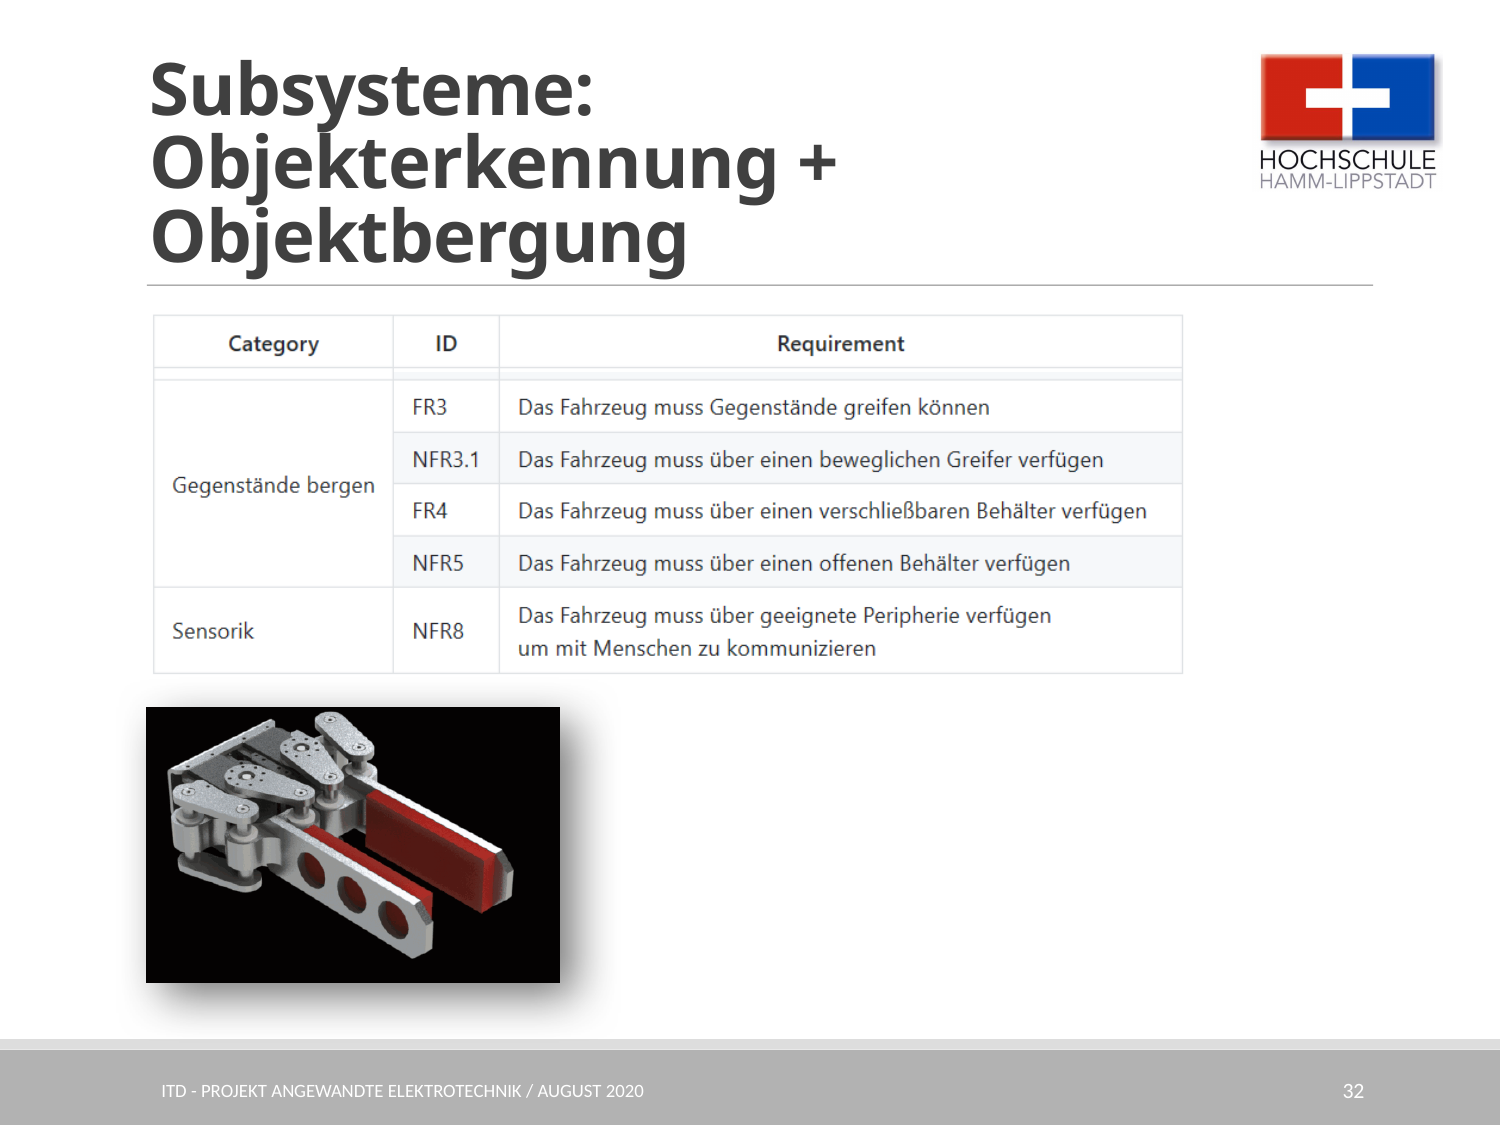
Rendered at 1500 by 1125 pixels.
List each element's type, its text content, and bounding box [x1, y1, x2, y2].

picture [1373, 50, 1443, 192]
text_box ITD - Projekt angewandte Elektrotechnik / August 2020 [105, 1059, 700, 1120]
picture [146, 305, 1188, 983]
text_box Subsysteme: Objekterkennung + Objektbergung [134, 47, 1373, 285]
text_box 32 [1218, 1059, 1380, 1120]
